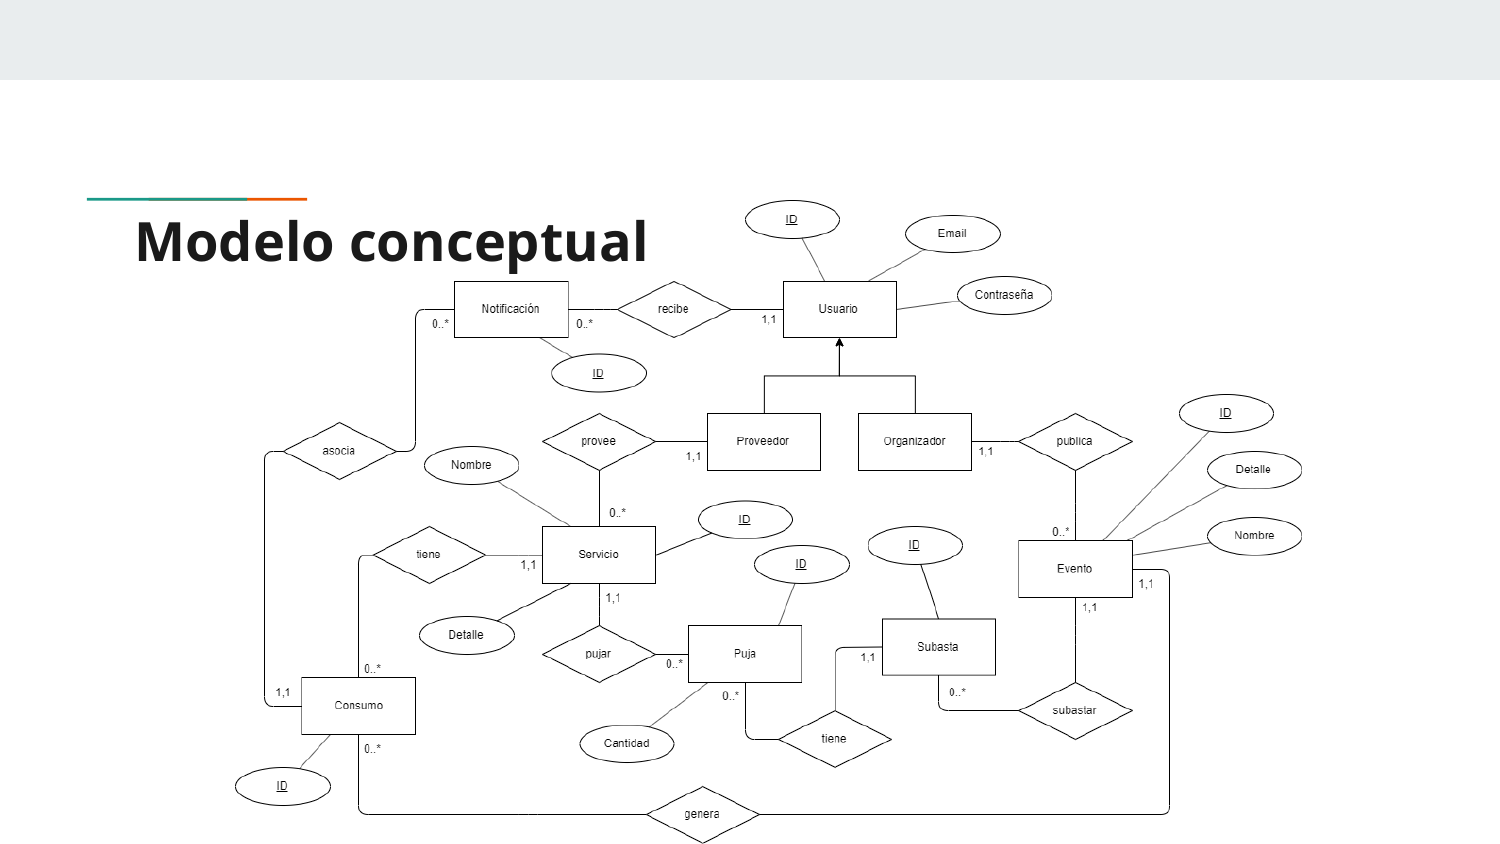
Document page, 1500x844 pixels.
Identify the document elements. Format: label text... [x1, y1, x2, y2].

picture [235, 200, 1303, 844]
title Modelo conceptual [119, 191, 1381, 280]
